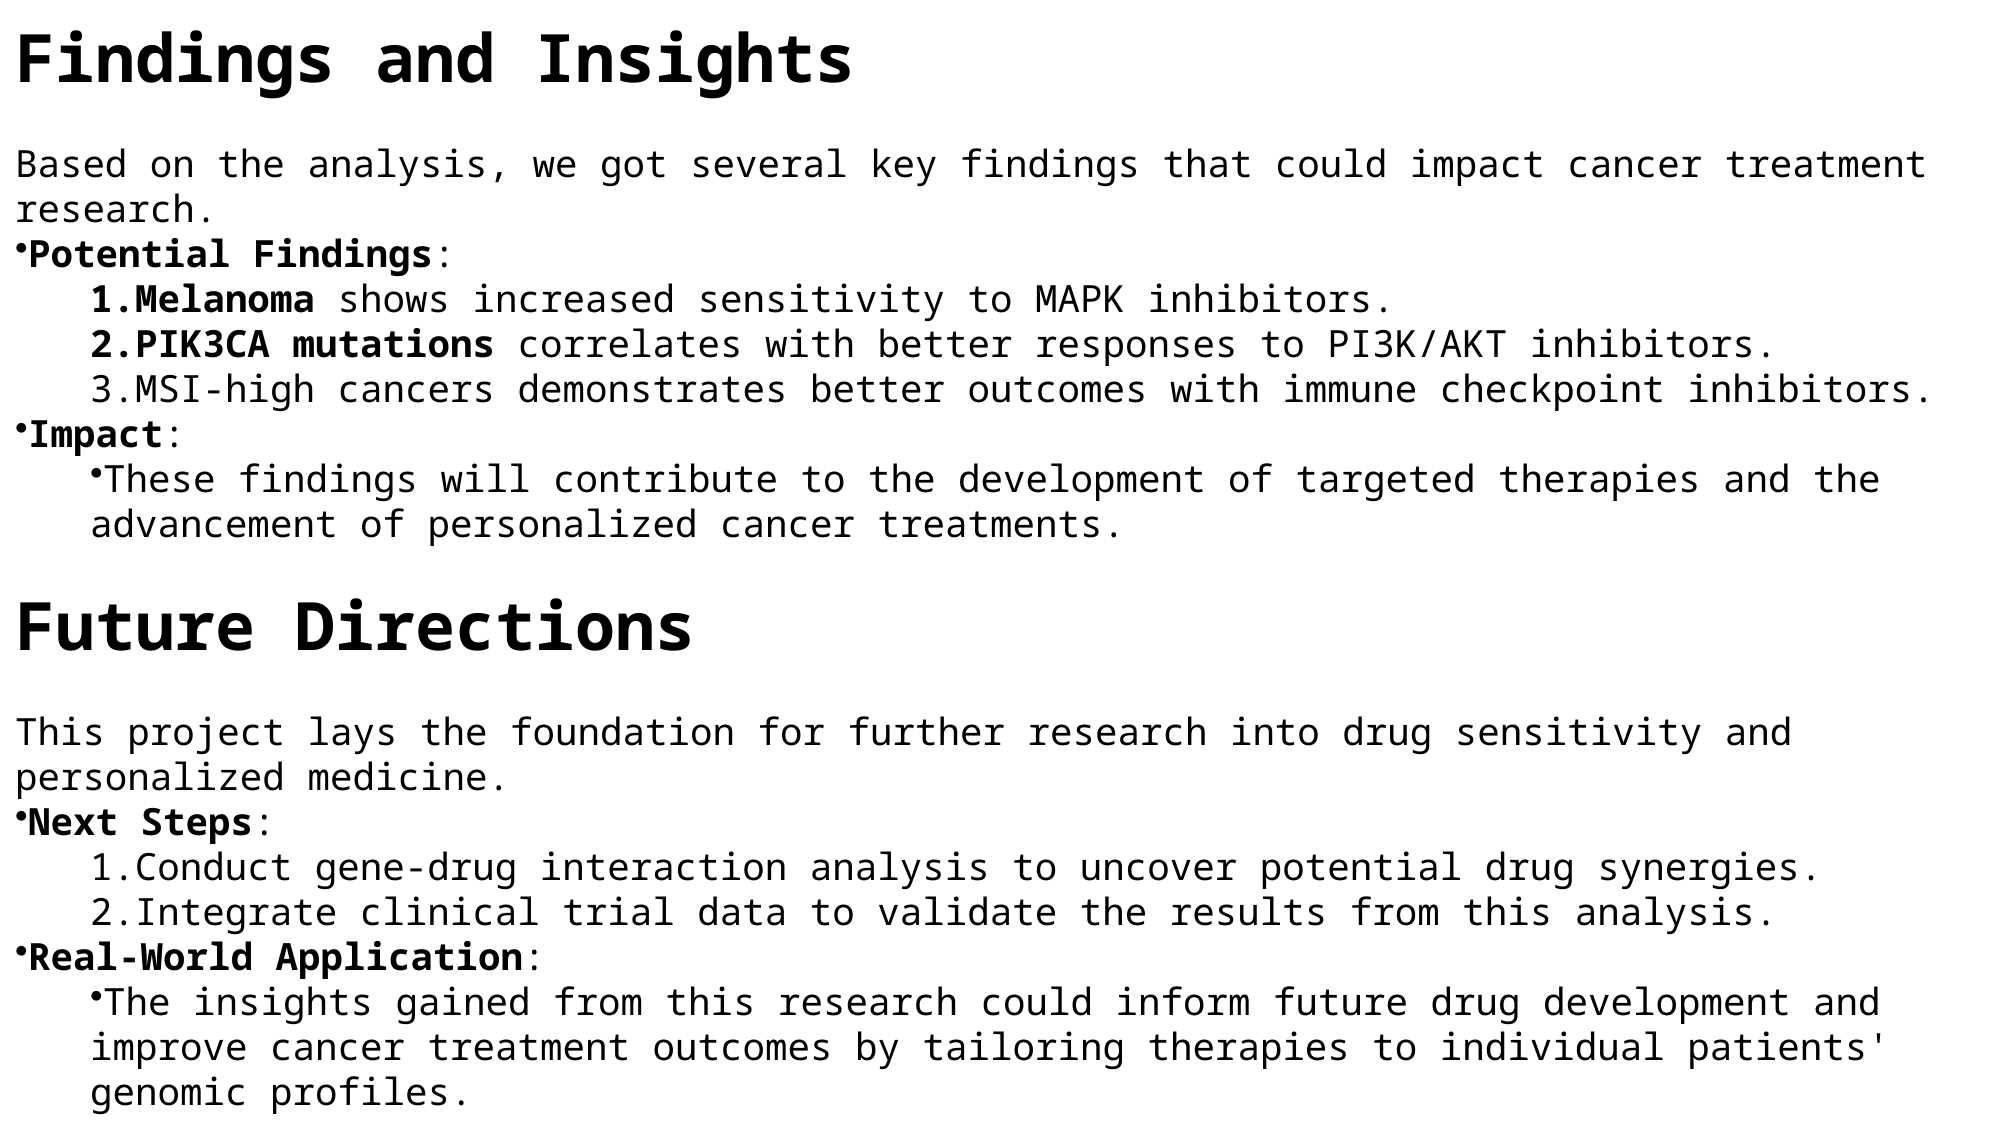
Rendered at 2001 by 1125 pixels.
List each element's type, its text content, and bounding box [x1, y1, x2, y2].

text_box Future Directions This project lays the foundation for further research into drug sensitivity and personalized medicine. Next Steps: Conduct gene-drug interaction analysis to uncover potential drug synergies. Integrate clinical trial data to validate the results from this analysis. Real-World Application: The insights gained from this research could inform future drug development and improve cancer treatment outcomes by tailoring therapies to individual patients' genomic profiles. [0, 575, 2000, 1125]
text_box Findings and Insights Based on the analysis, we got several key findings that could impact cancer treatment research. Potential Findings: Melanoma shows increased sensitivity to MAPK inhibitors. PIK3CA mutations correlates with better responses to PI3K/AKT inhibitors. MSI-high cancers demonstrates better outcomes with immune checkpoint inhibitors. Impact: These findings will contribute to the development of targeted therapies and the advancement of personalized cancer treatments. [0, 7, 1977, 575]
